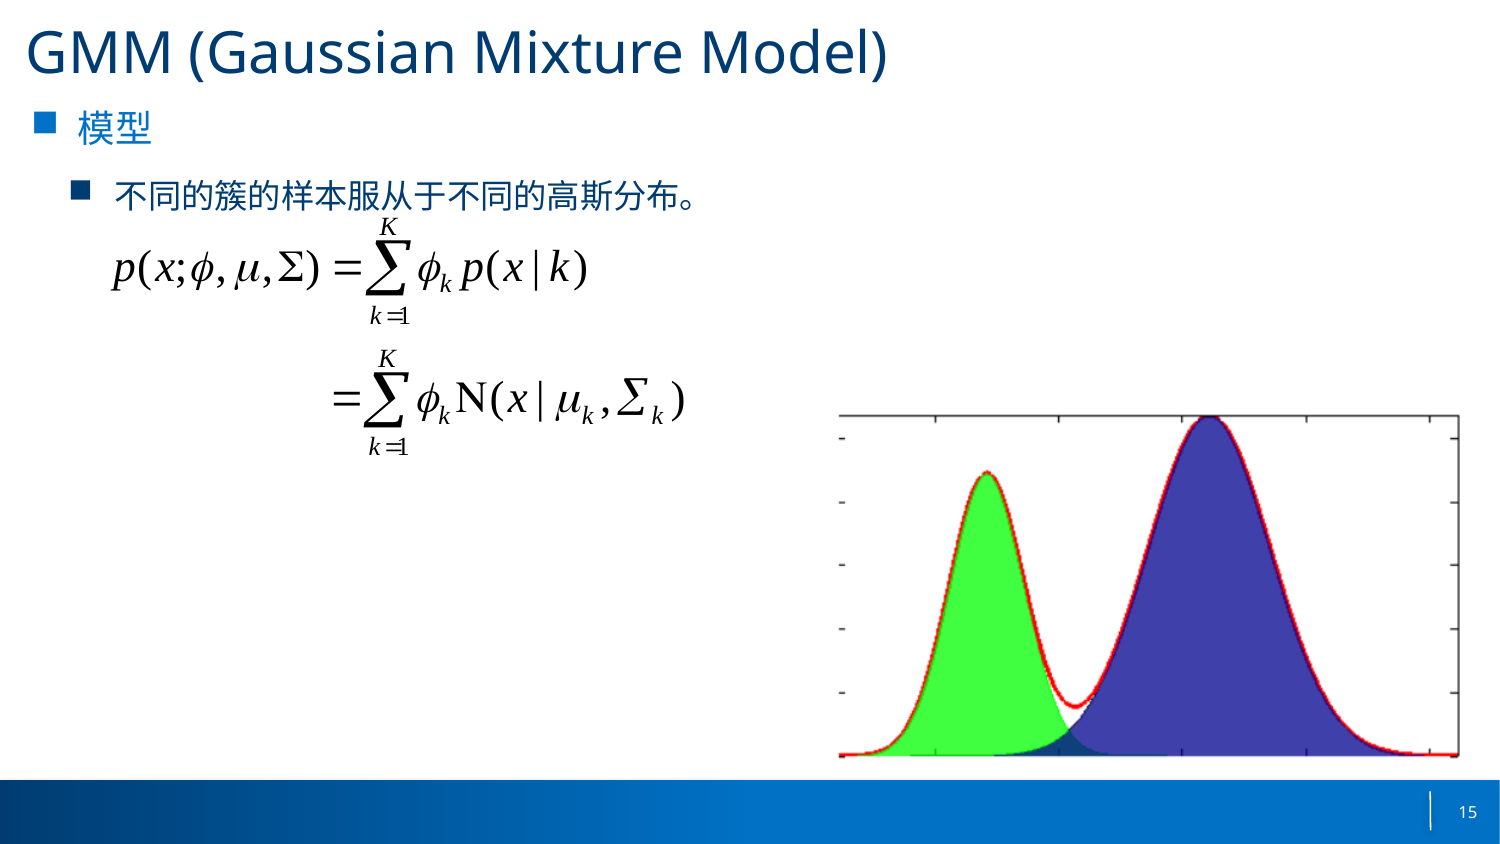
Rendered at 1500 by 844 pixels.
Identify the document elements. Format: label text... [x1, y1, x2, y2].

slide_number 15 [1127, 791, 1478, 837]
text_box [100, 204, 692, 468]
title GMM (Gaussian Mixture Model) [25, 15, 1376, 98]
text_box 模型 不同的簇的样本服从于不同的高斯分布。 [16, 97, 1367, 767]
picture [833, 399, 1478, 767]
